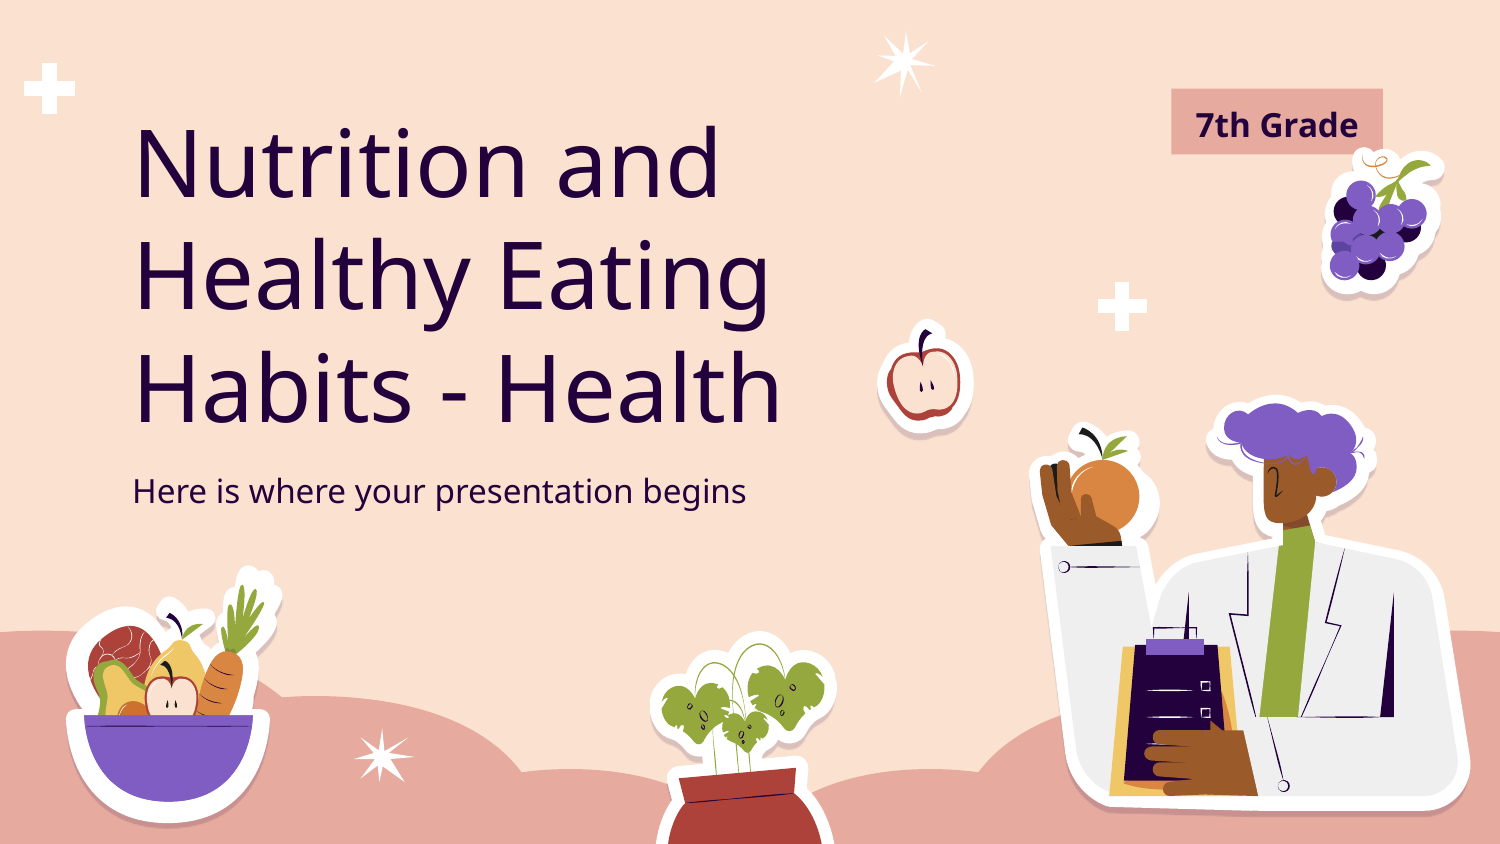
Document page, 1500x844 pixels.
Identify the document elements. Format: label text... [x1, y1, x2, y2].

title Nutrition and Healthy Eating Habits - Health [116, 89, 833, 448]
subtitle 7th Grade [1171, 88, 1383, 145]
subtitle Here is where your presentation begins [116, 448, 833, 527]
text_box [353, 728, 415, 783]
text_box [876, 146, 1471, 811]
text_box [645, 632, 844, 844]
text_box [65, 565, 283, 824]
